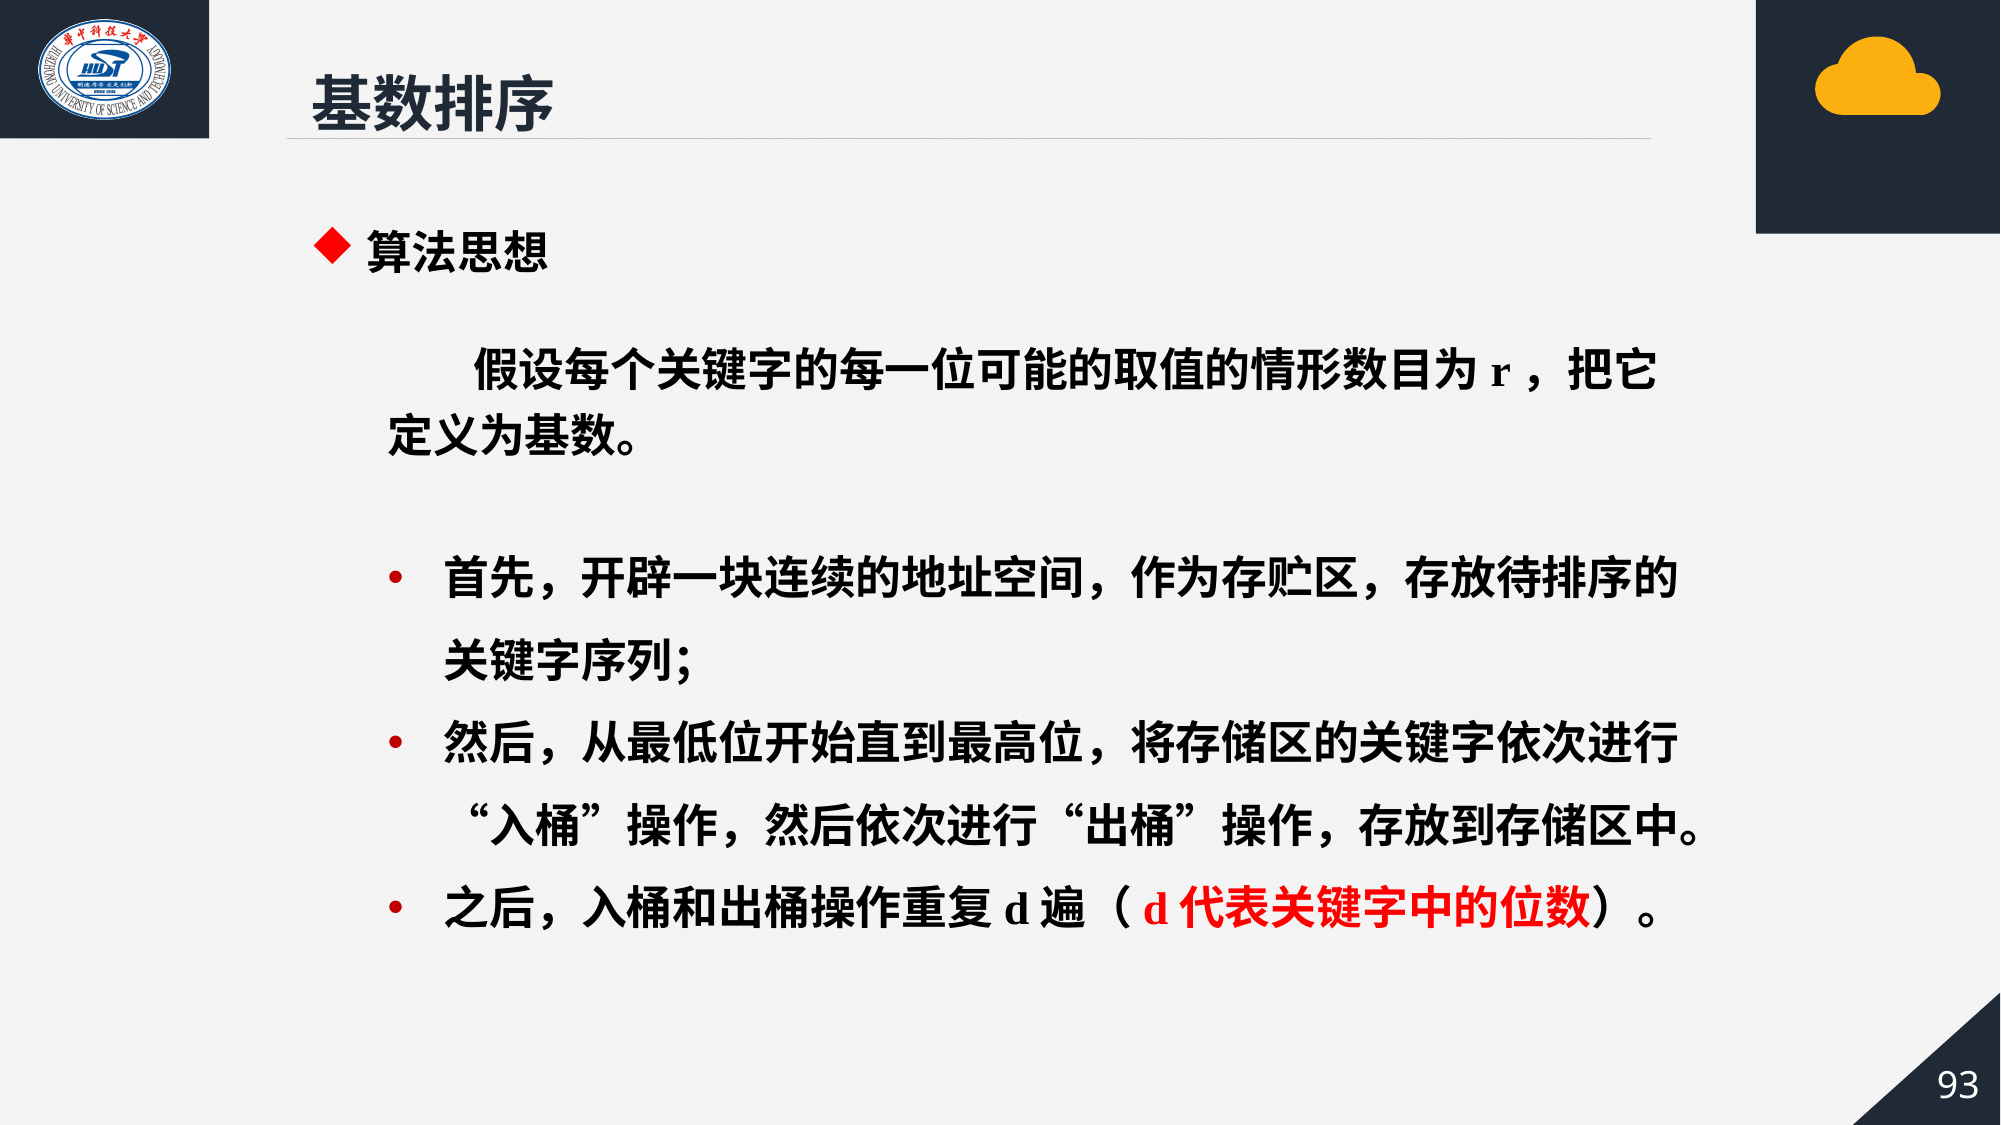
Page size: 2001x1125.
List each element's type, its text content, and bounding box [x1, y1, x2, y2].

text_box 算法思想 [295, 189, 1623, 287]
text_box [1815, 36, 1941, 115]
text_box 基数排序 [296, 43, 572, 147]
text_box 首先，开辟一块连续的地址空间，作为存贮区，存放待排序的关键字序列； 然后，从最低位开始直到最高位，将存储区的关键字依次进行“入桶”操作，然后依次进行“出桶”操作，存放到存储区中。 之后，入桶和出桶操作重复d遍（d代表关键字中的位数）。 [372, 514, 1701, 942]
text_box 假设每个关键字的每一位可能的取值的情形数目为r，把它定义为基数。 [372, 321, 1701, 469]
picture [38, 19, 171, 120]
text_box [1755, 0, 2000, 235]
